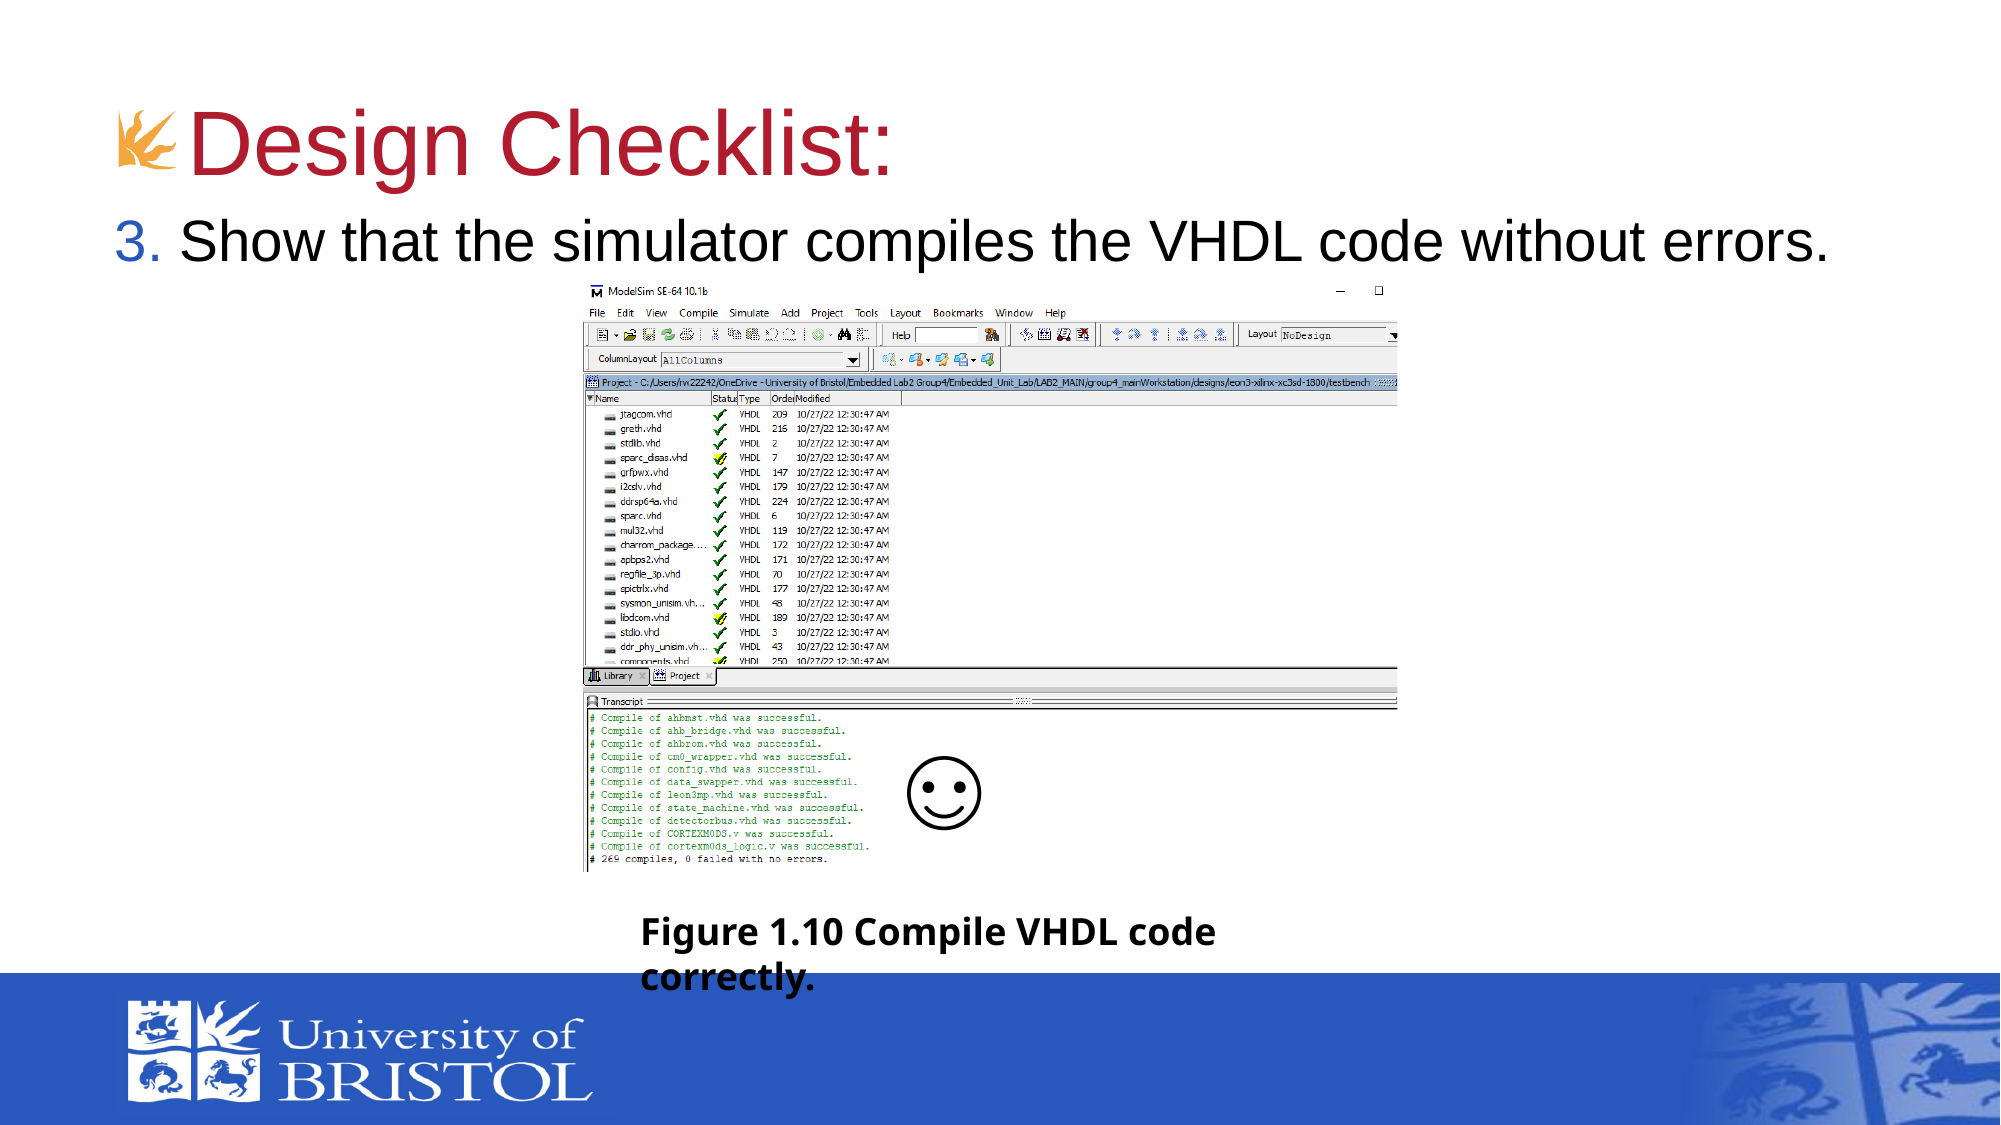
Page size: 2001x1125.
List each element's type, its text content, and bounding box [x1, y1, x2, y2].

picture [582, 281, 1398, 872]
text_box 3. Show that the simulator compiles the VHDL code without errors. [99, 195, 1864, 281]
text_box Figure 1.10 Compile VHDL code correctly. [625, 900, 1412, 1006]
picture [116, 991, 617, 1114]
picture [1386, 983, 2000, 1125]
picture [114, 106, 182, 171]
title Design Checklist: [99, 45, 1900, 233]
